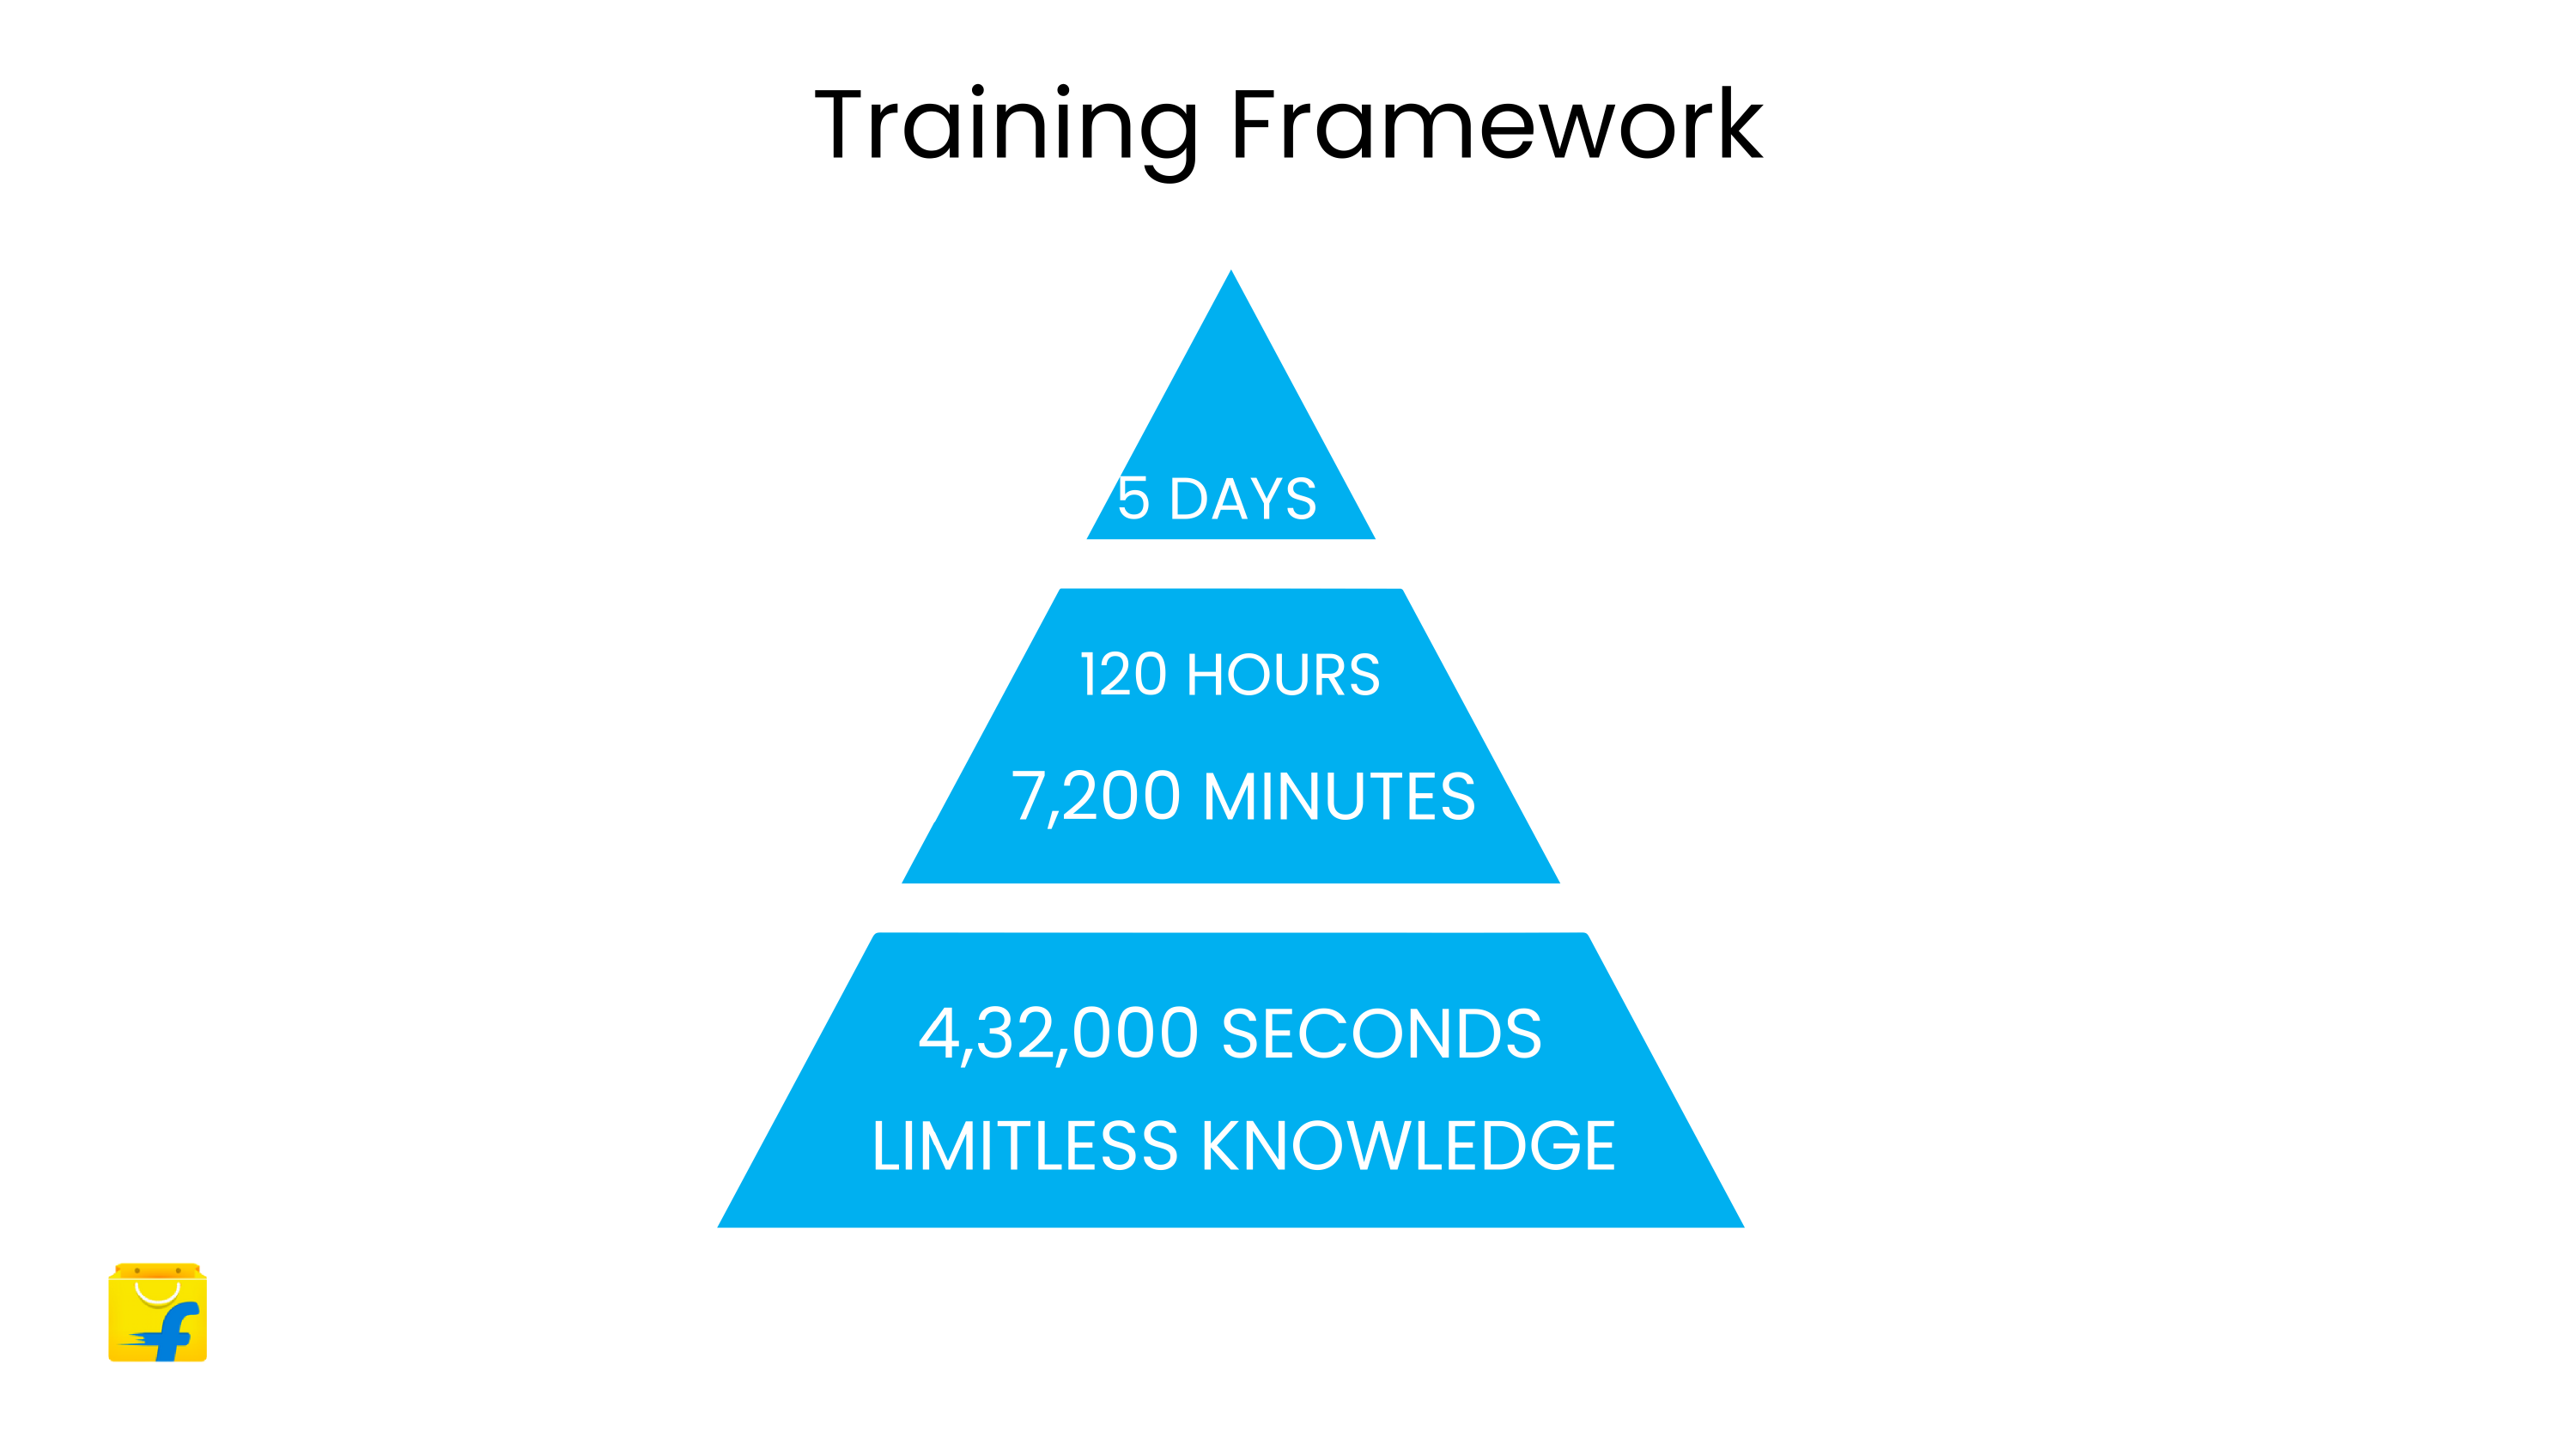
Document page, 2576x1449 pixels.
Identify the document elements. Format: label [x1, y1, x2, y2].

picture [106, 83, 1764, 1365]
